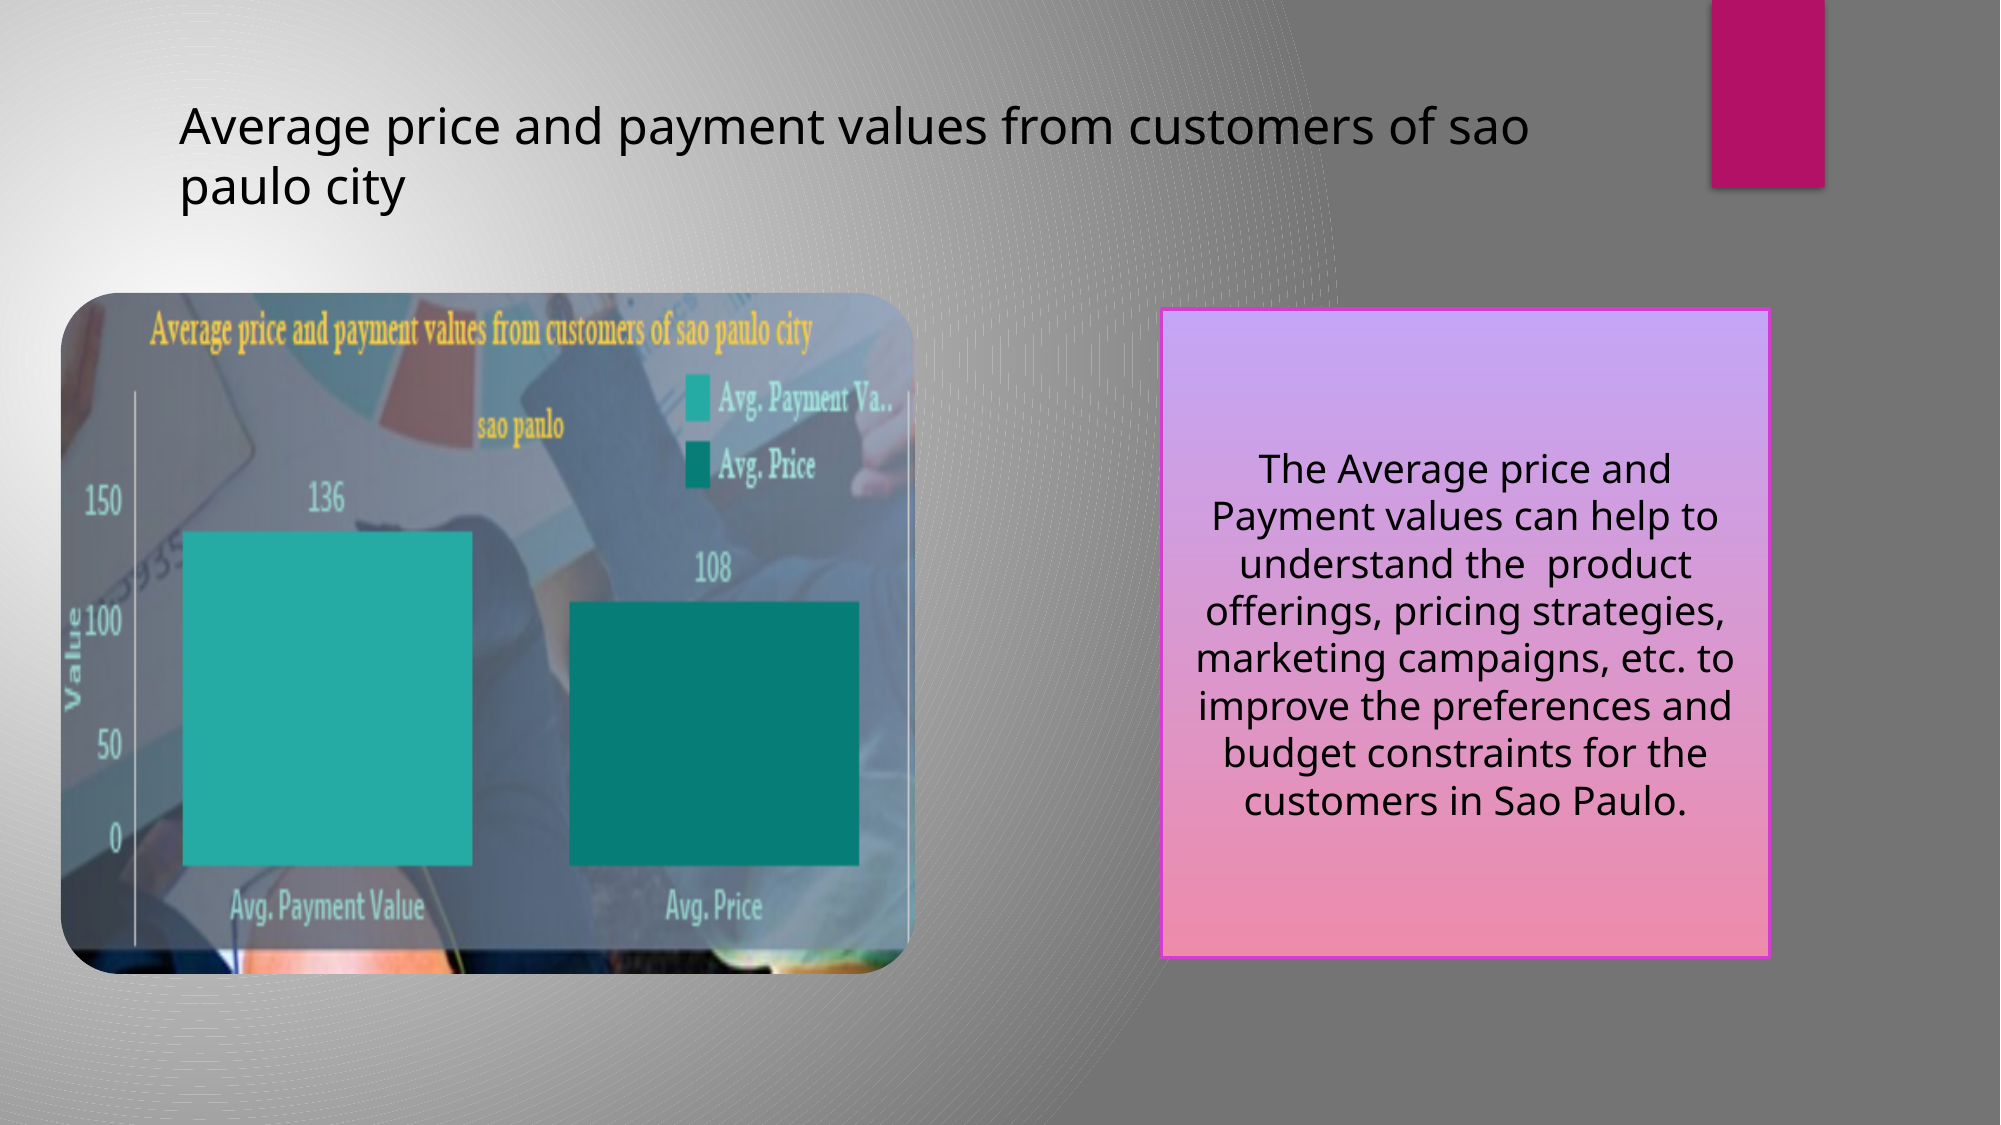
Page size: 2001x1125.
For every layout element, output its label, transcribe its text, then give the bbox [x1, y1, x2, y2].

text_box Average price and payment values from customers of sao paulo city [164, 86, 1669, 222]
text_box The Average price and Payment values can help to understand the product offerings, pricing strategies, marketing campaigns, etc. to improve the preferences and budget constraints for the customers in Sao Paulo. [1160, 307, 1771, 959]
picture [60, 292, 916, 975]
